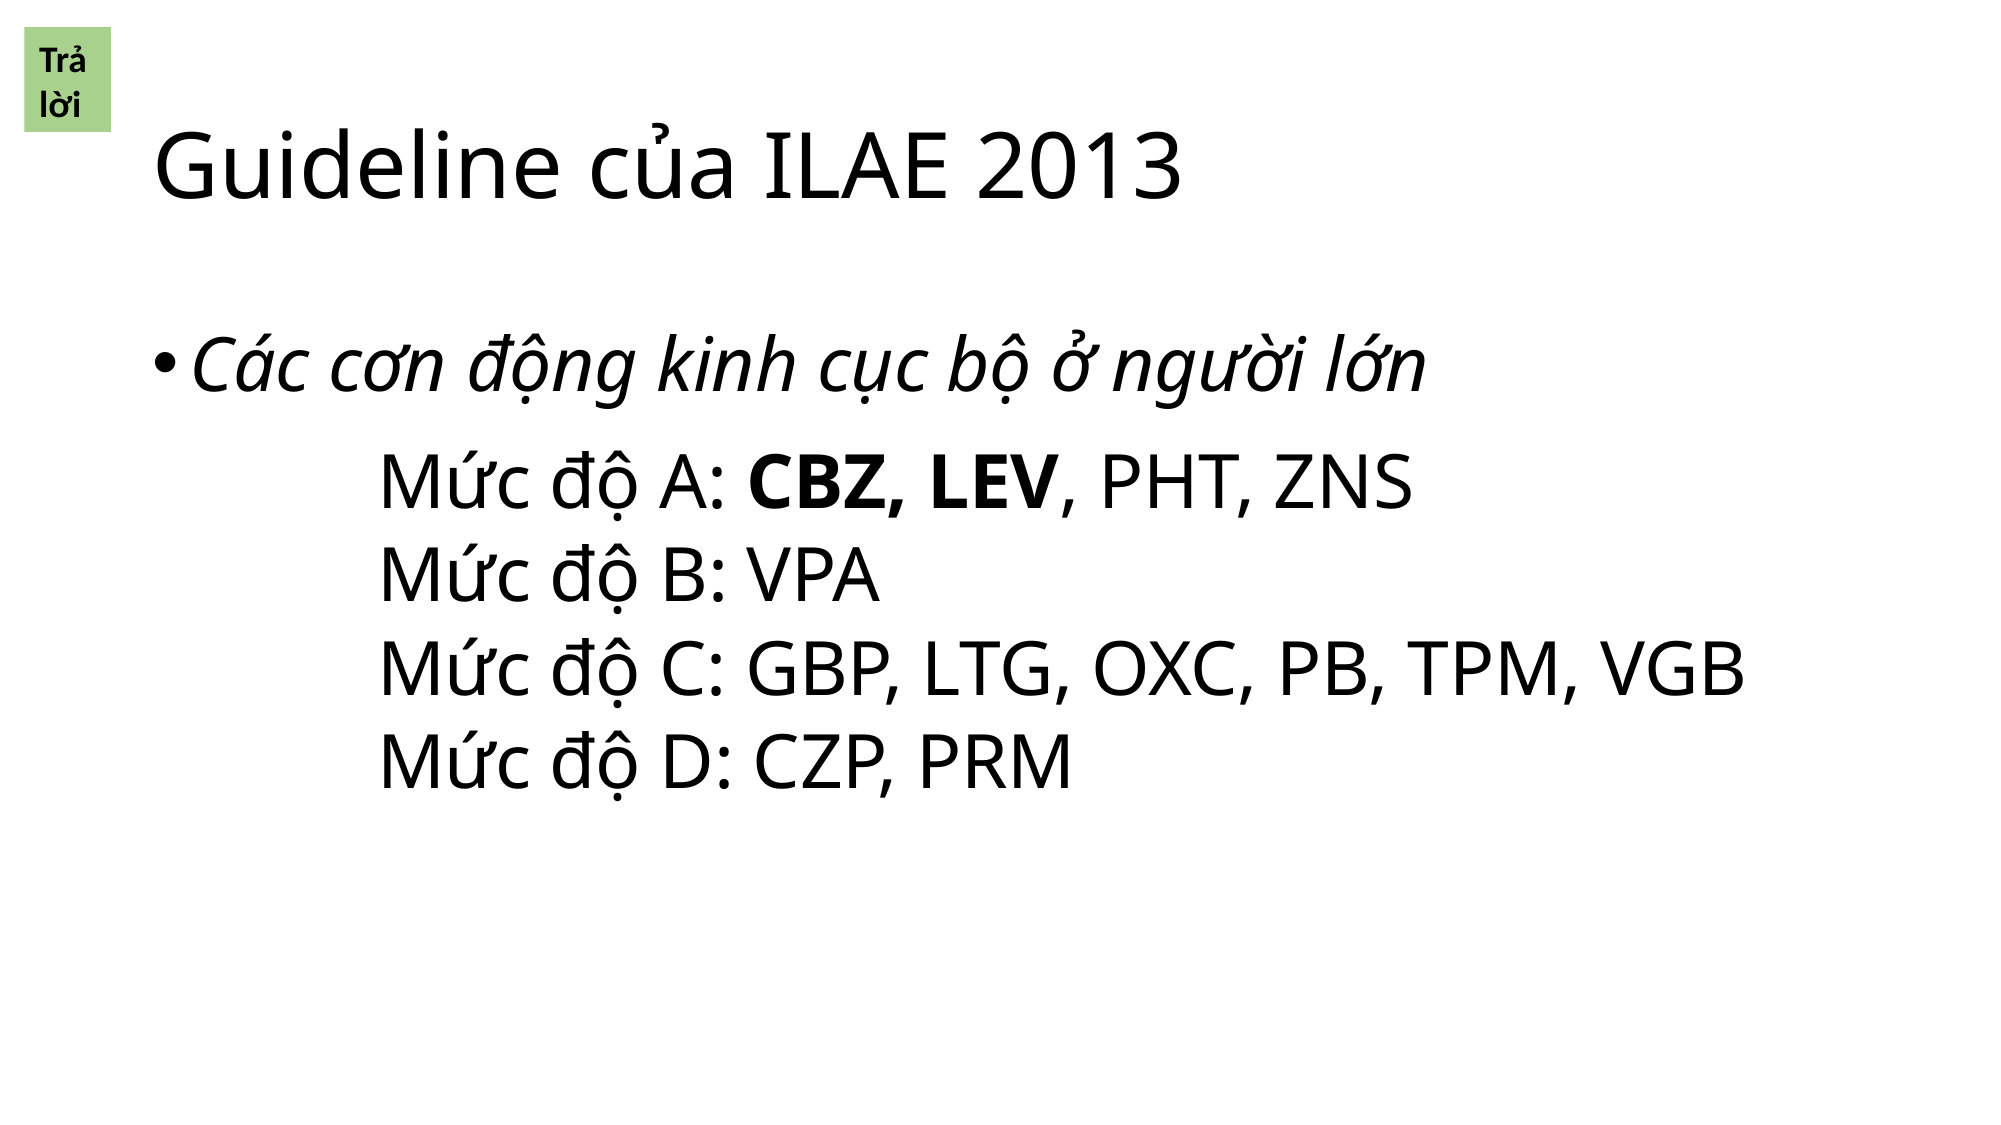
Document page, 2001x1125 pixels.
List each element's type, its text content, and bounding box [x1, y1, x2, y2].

title Guideline của ILAE 2013 [137, 59, 1863, 278]
text_box Trả lời [24, 27, 111, 132]
list Các cơn động kinh cục bộ ở người lớn Mức độ A: CBZ, LEV, PHT, ZNS Mức độ B: VPA Mức độ C: GBP, LTG, OXC, PB, TPM, VGB Mức độ D: CZP, PRM [137, 299, 1863, 1014]
